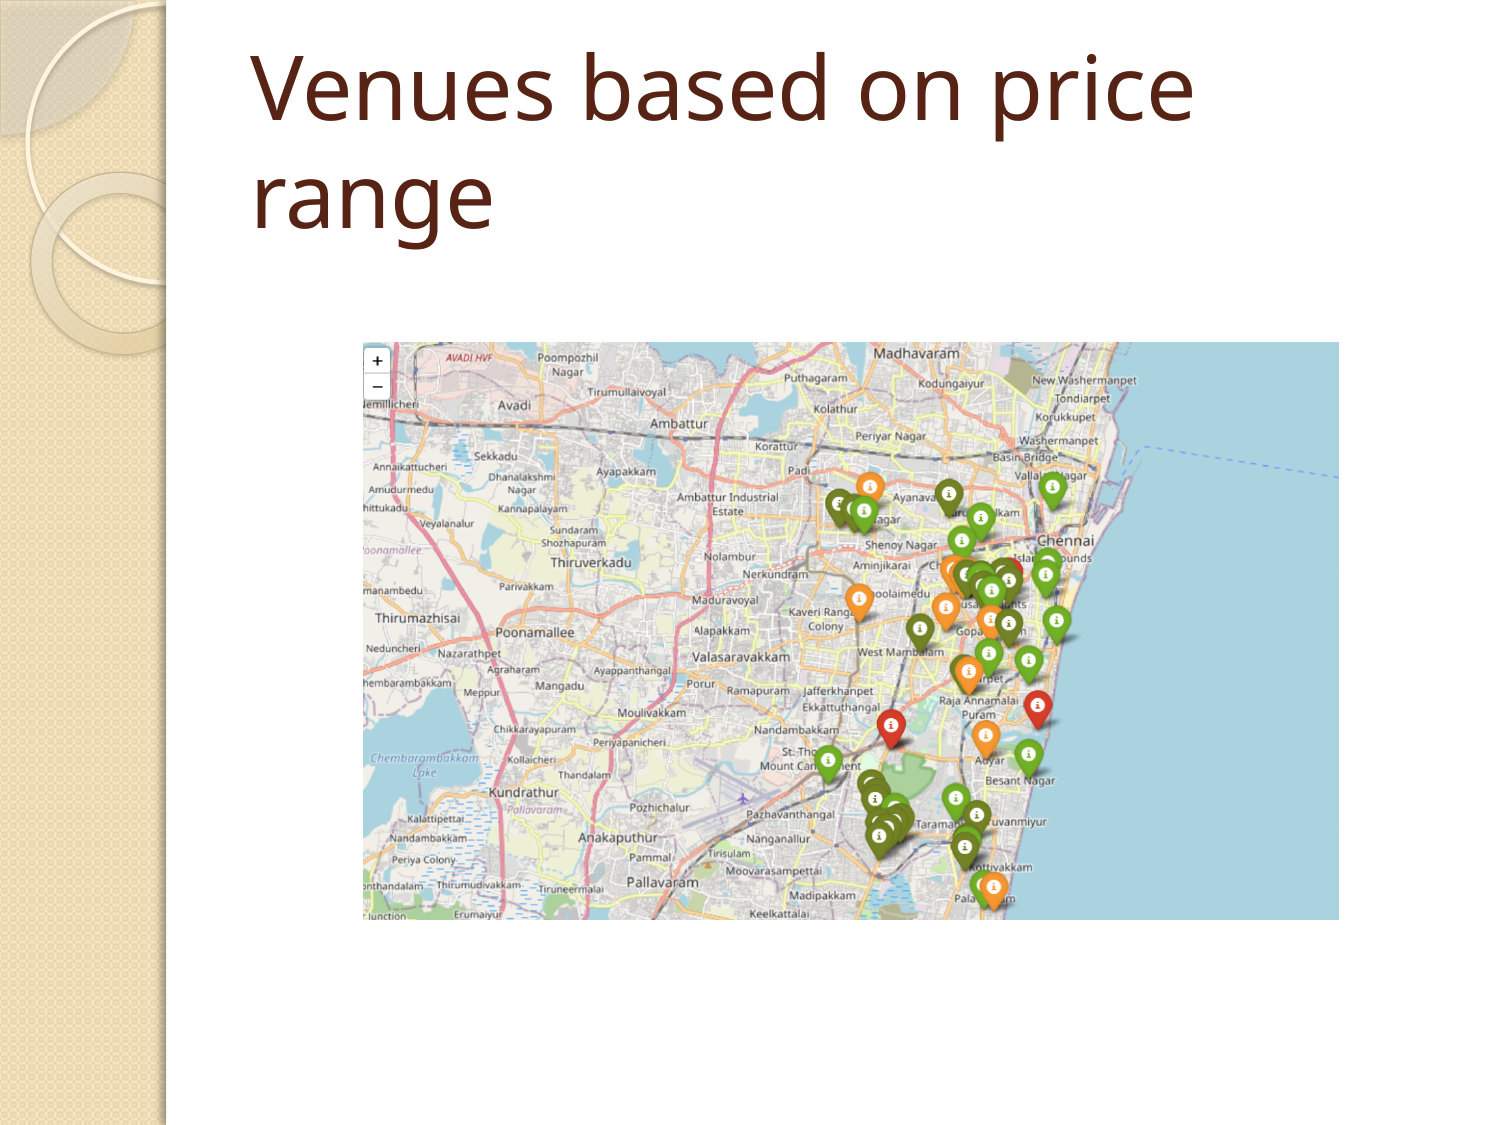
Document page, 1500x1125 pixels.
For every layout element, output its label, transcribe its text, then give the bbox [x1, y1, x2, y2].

title Venues based on price range [235, 45, 1466, 233]
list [362, 342, 1339, 920]
